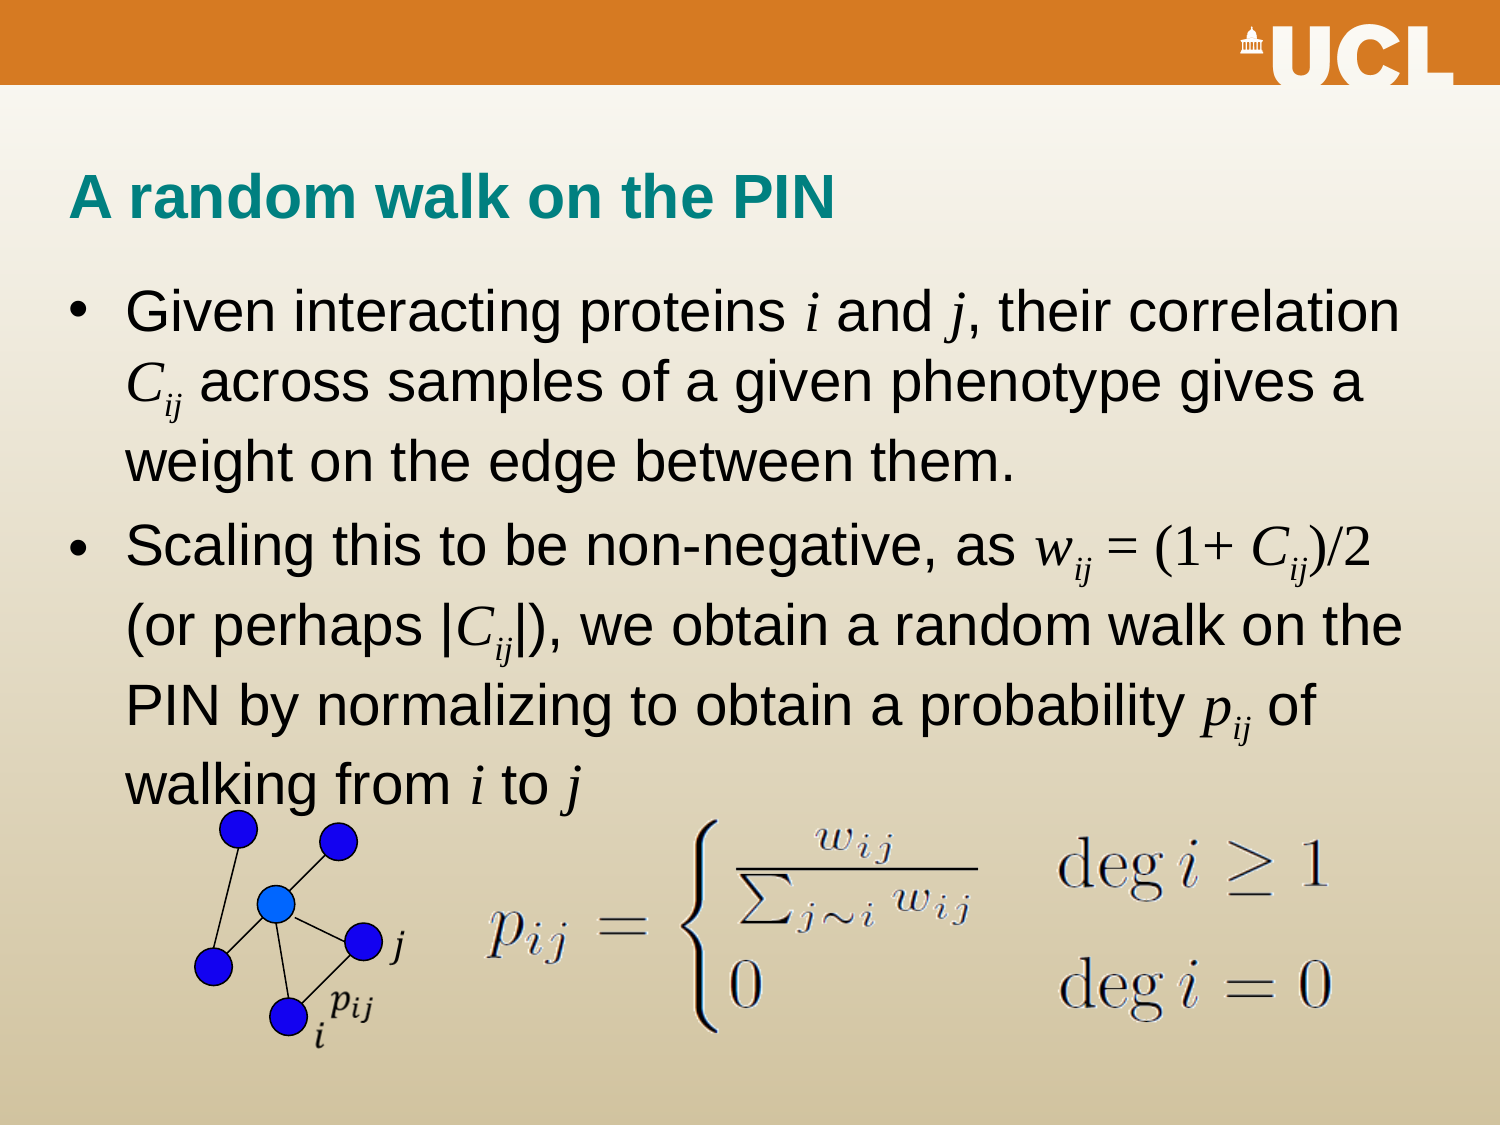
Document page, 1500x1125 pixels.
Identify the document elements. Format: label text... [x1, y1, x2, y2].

picture [0, 0, 1500, 85]
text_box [194, 810, 416, 1066]
title A random walk on the PIN [54, 148, 1447, 240]
picture [477, 812, 1379, 1047]
list Given interacting proteins i and j, their correlation Cij across samples of a given phenotype gives a weight on the edge between them. Scaling this to be non-negative, as wij = (1+ Cij)/2 (or perhaps |Cij|), we obtain a random walk on the PIN by normalizing to obtain a probability pij of walking from i to j [54, 265, 1447, 1012]
